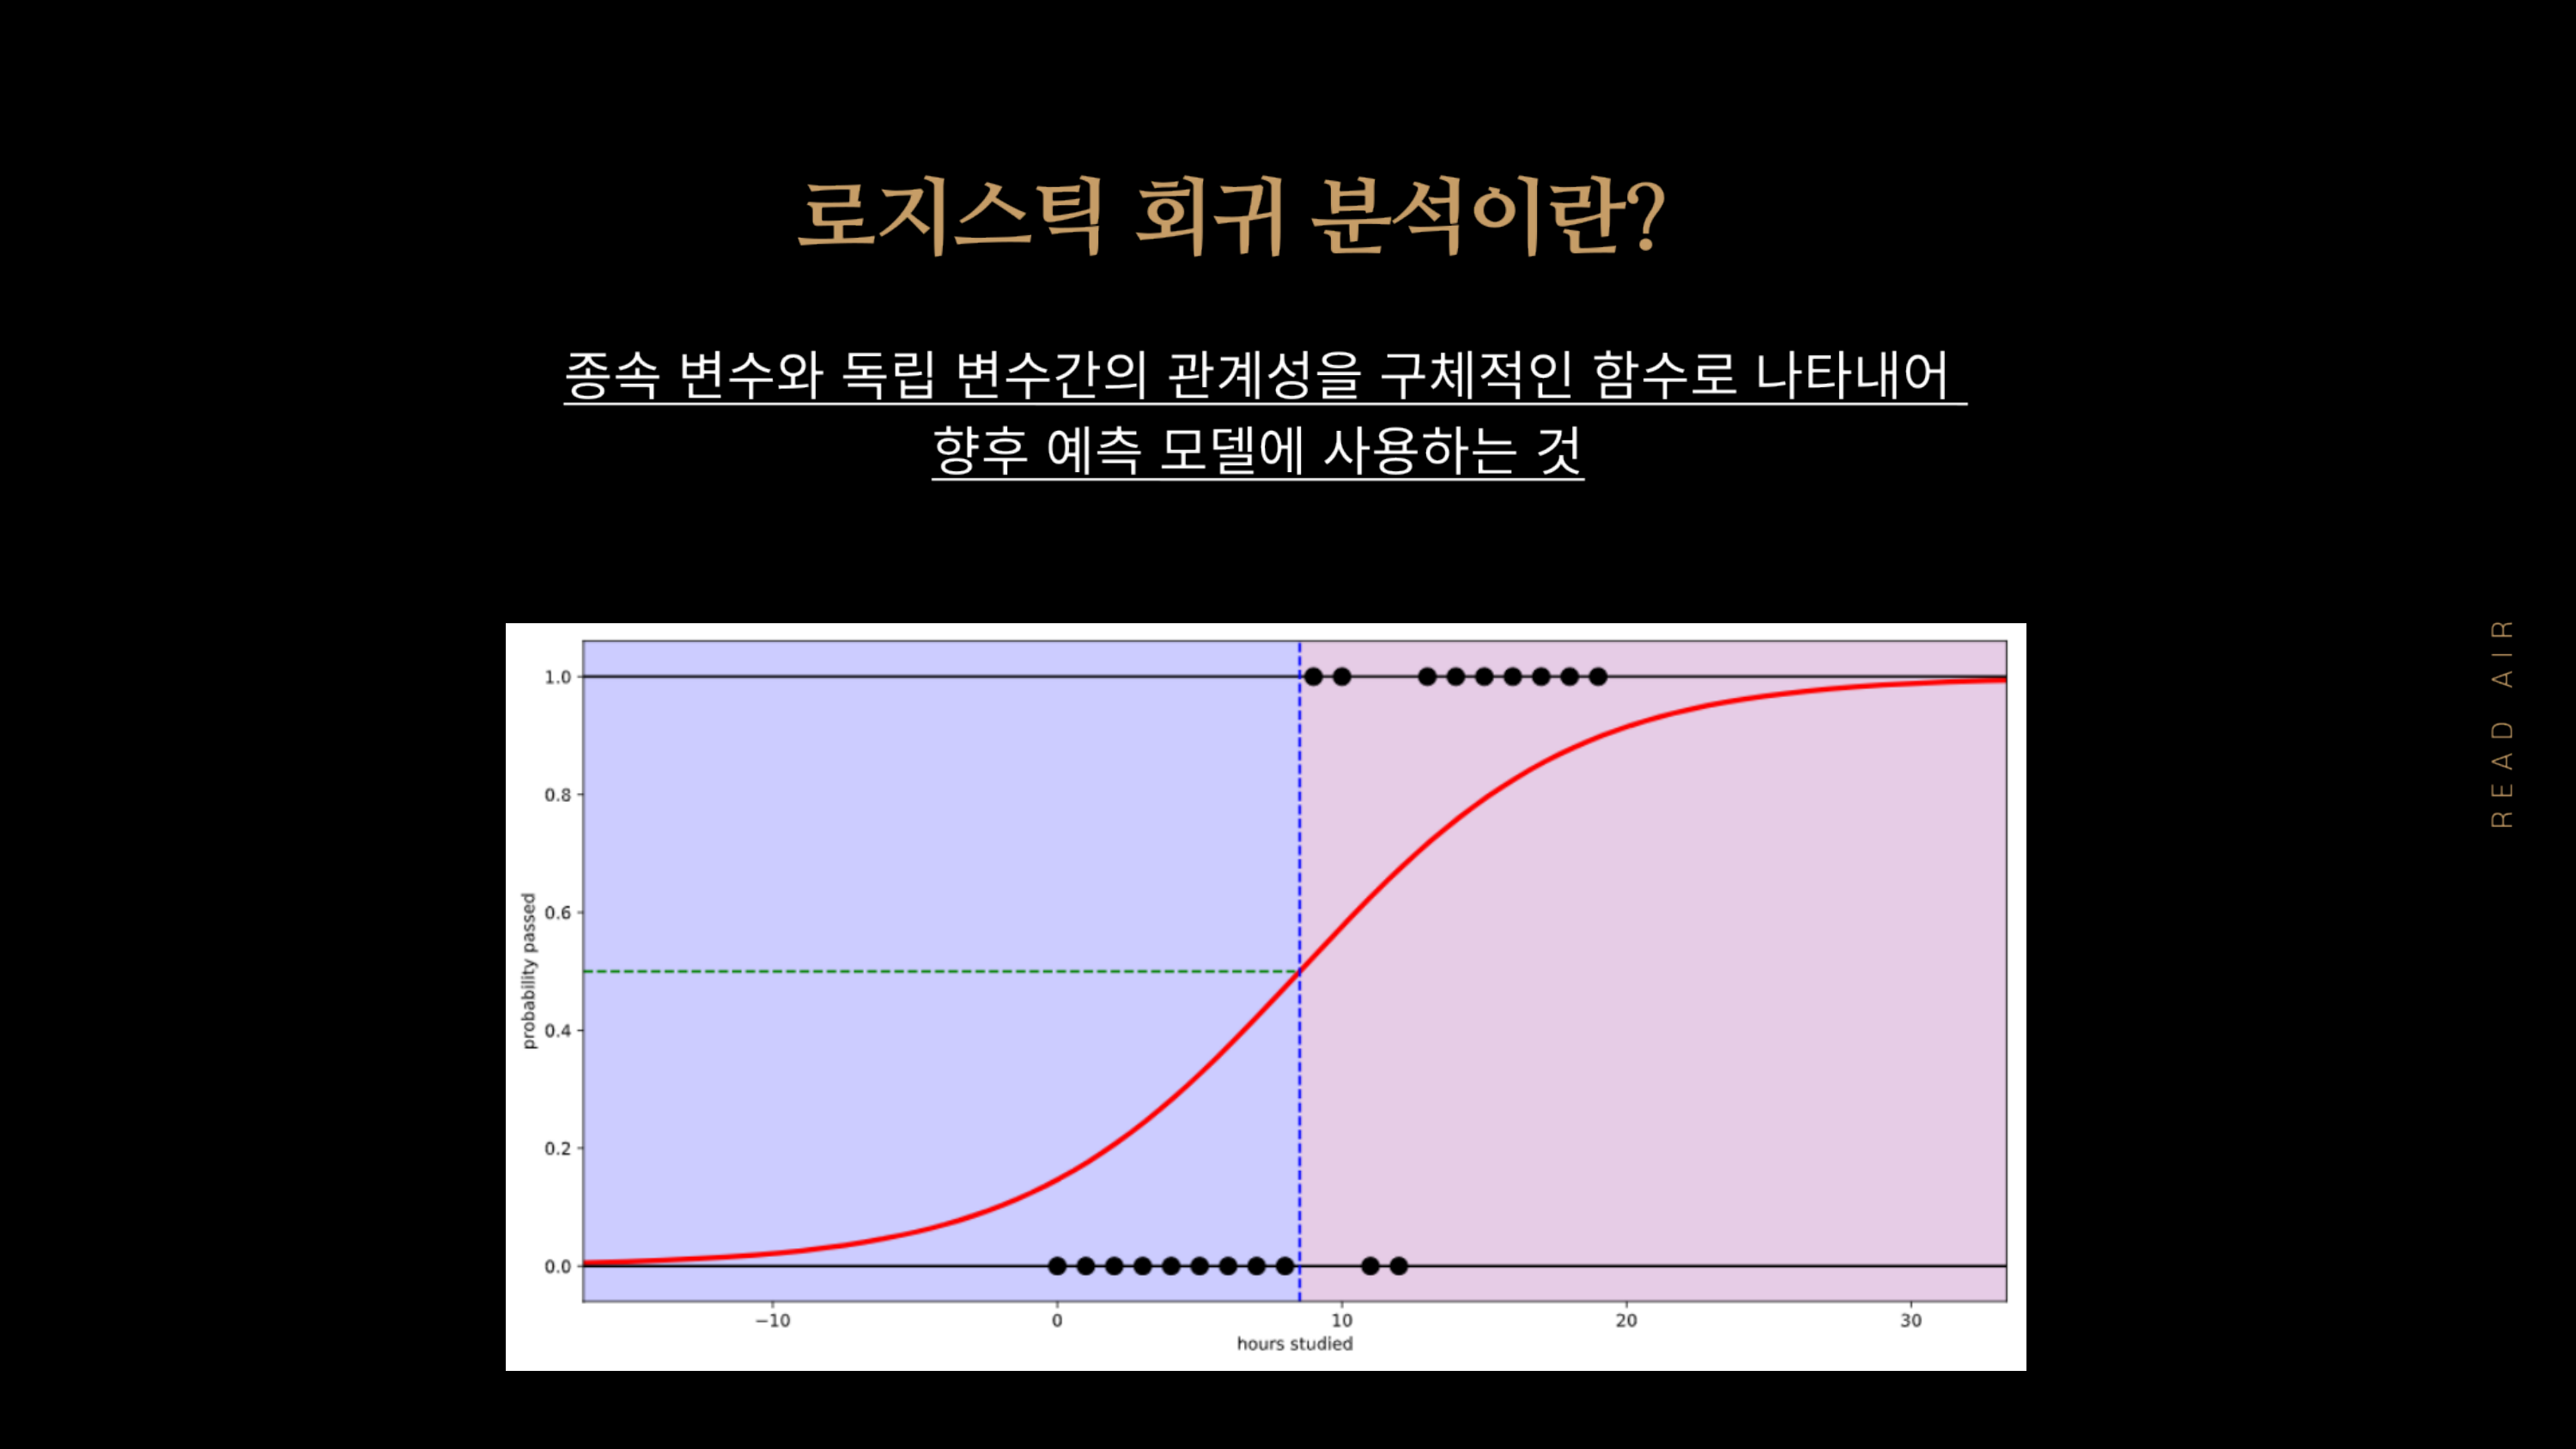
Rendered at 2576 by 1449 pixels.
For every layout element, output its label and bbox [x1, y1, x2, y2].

text_box [505, 623, 2026, 1371]
picture [2287, 610, 2576, 1038]
picture [781, 143, 1708, 296]
picture [0, 327, 1993, 500]
